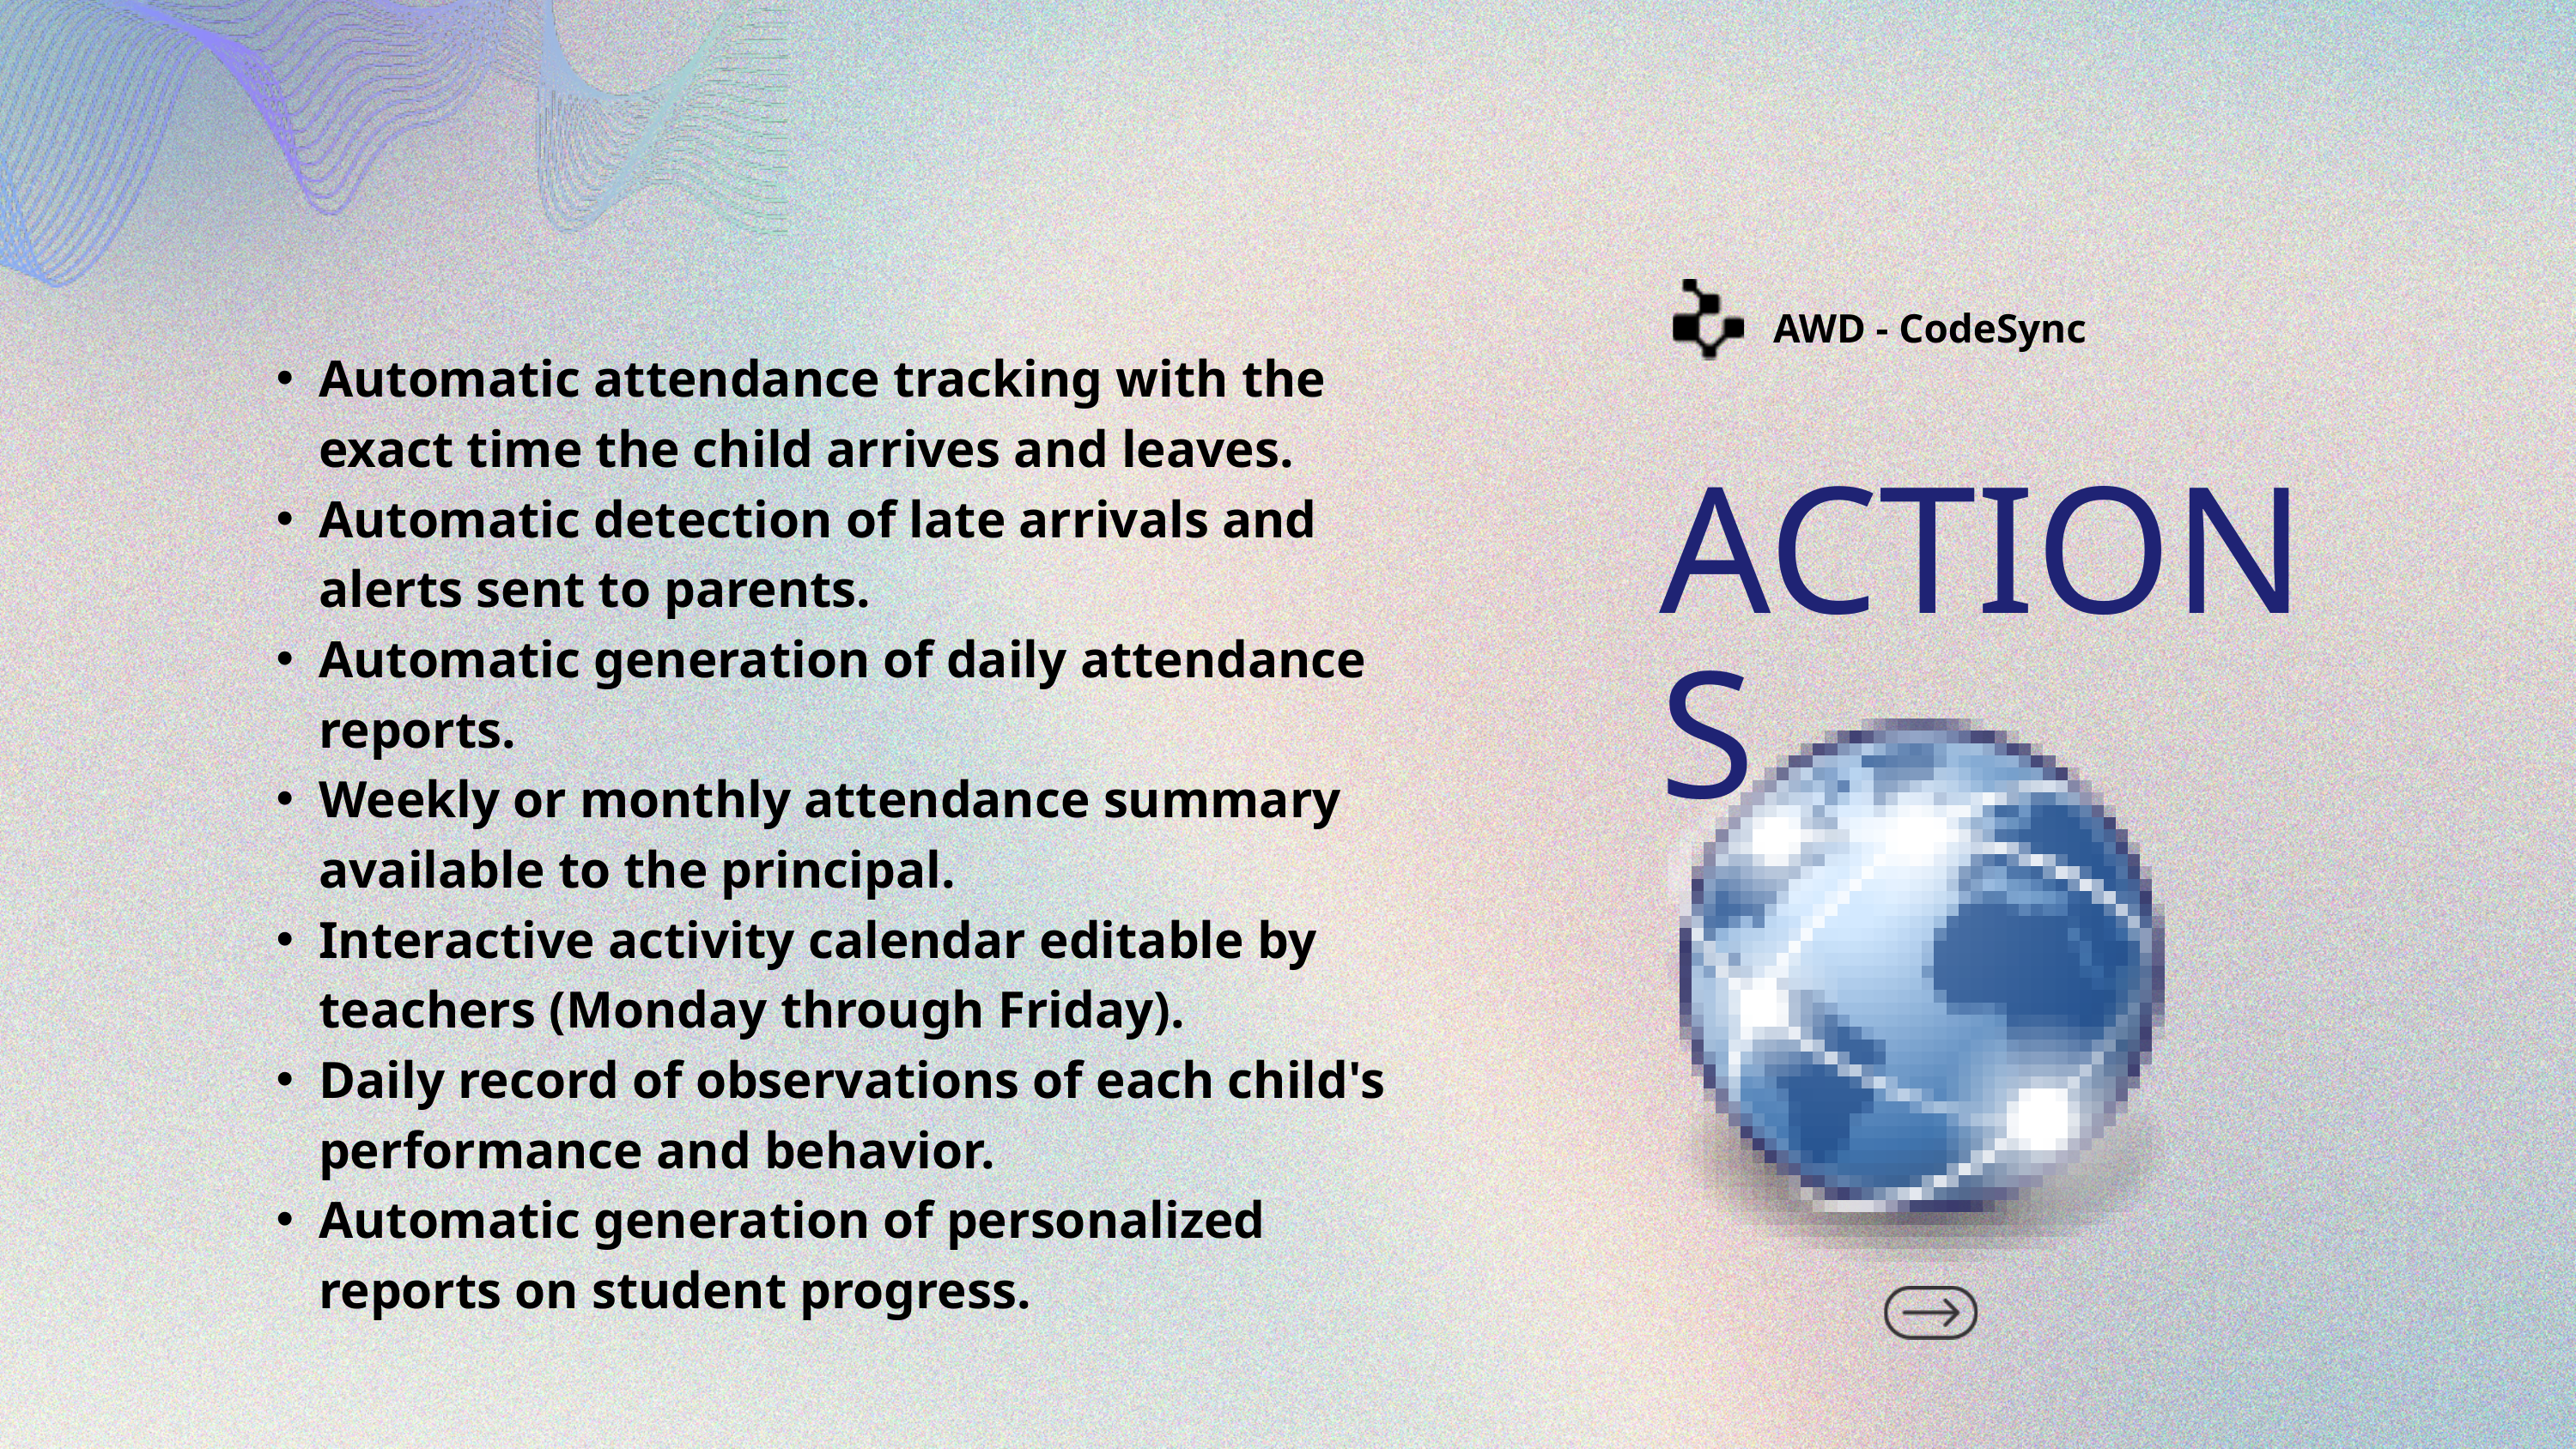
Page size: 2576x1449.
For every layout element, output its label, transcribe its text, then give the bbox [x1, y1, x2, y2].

text_box [0, 0, 824, 580]
text_box Automatic attendance tracking with the exact time the child arrives and leaves. Automatic detection of late arrivals and alerts sent to parents. Automatic generation of daily attendance reports. Weekly or monthly attendance summary available to the principal. Interactive activity calendar editable by teachers (Monday through Friday). Daily record of observations of each child's performance and behavior. Automatic generation of personalized reports on student progress. [234, 336, 1414, 1319]
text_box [1619, 449, 2336, 1287]
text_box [1673, 279, 2165, 361]
text_box [0, 0, 788, 288]
text_box [0, 0, 2576, 1449]
text_box [1884, 1294, 1978, 1340]
